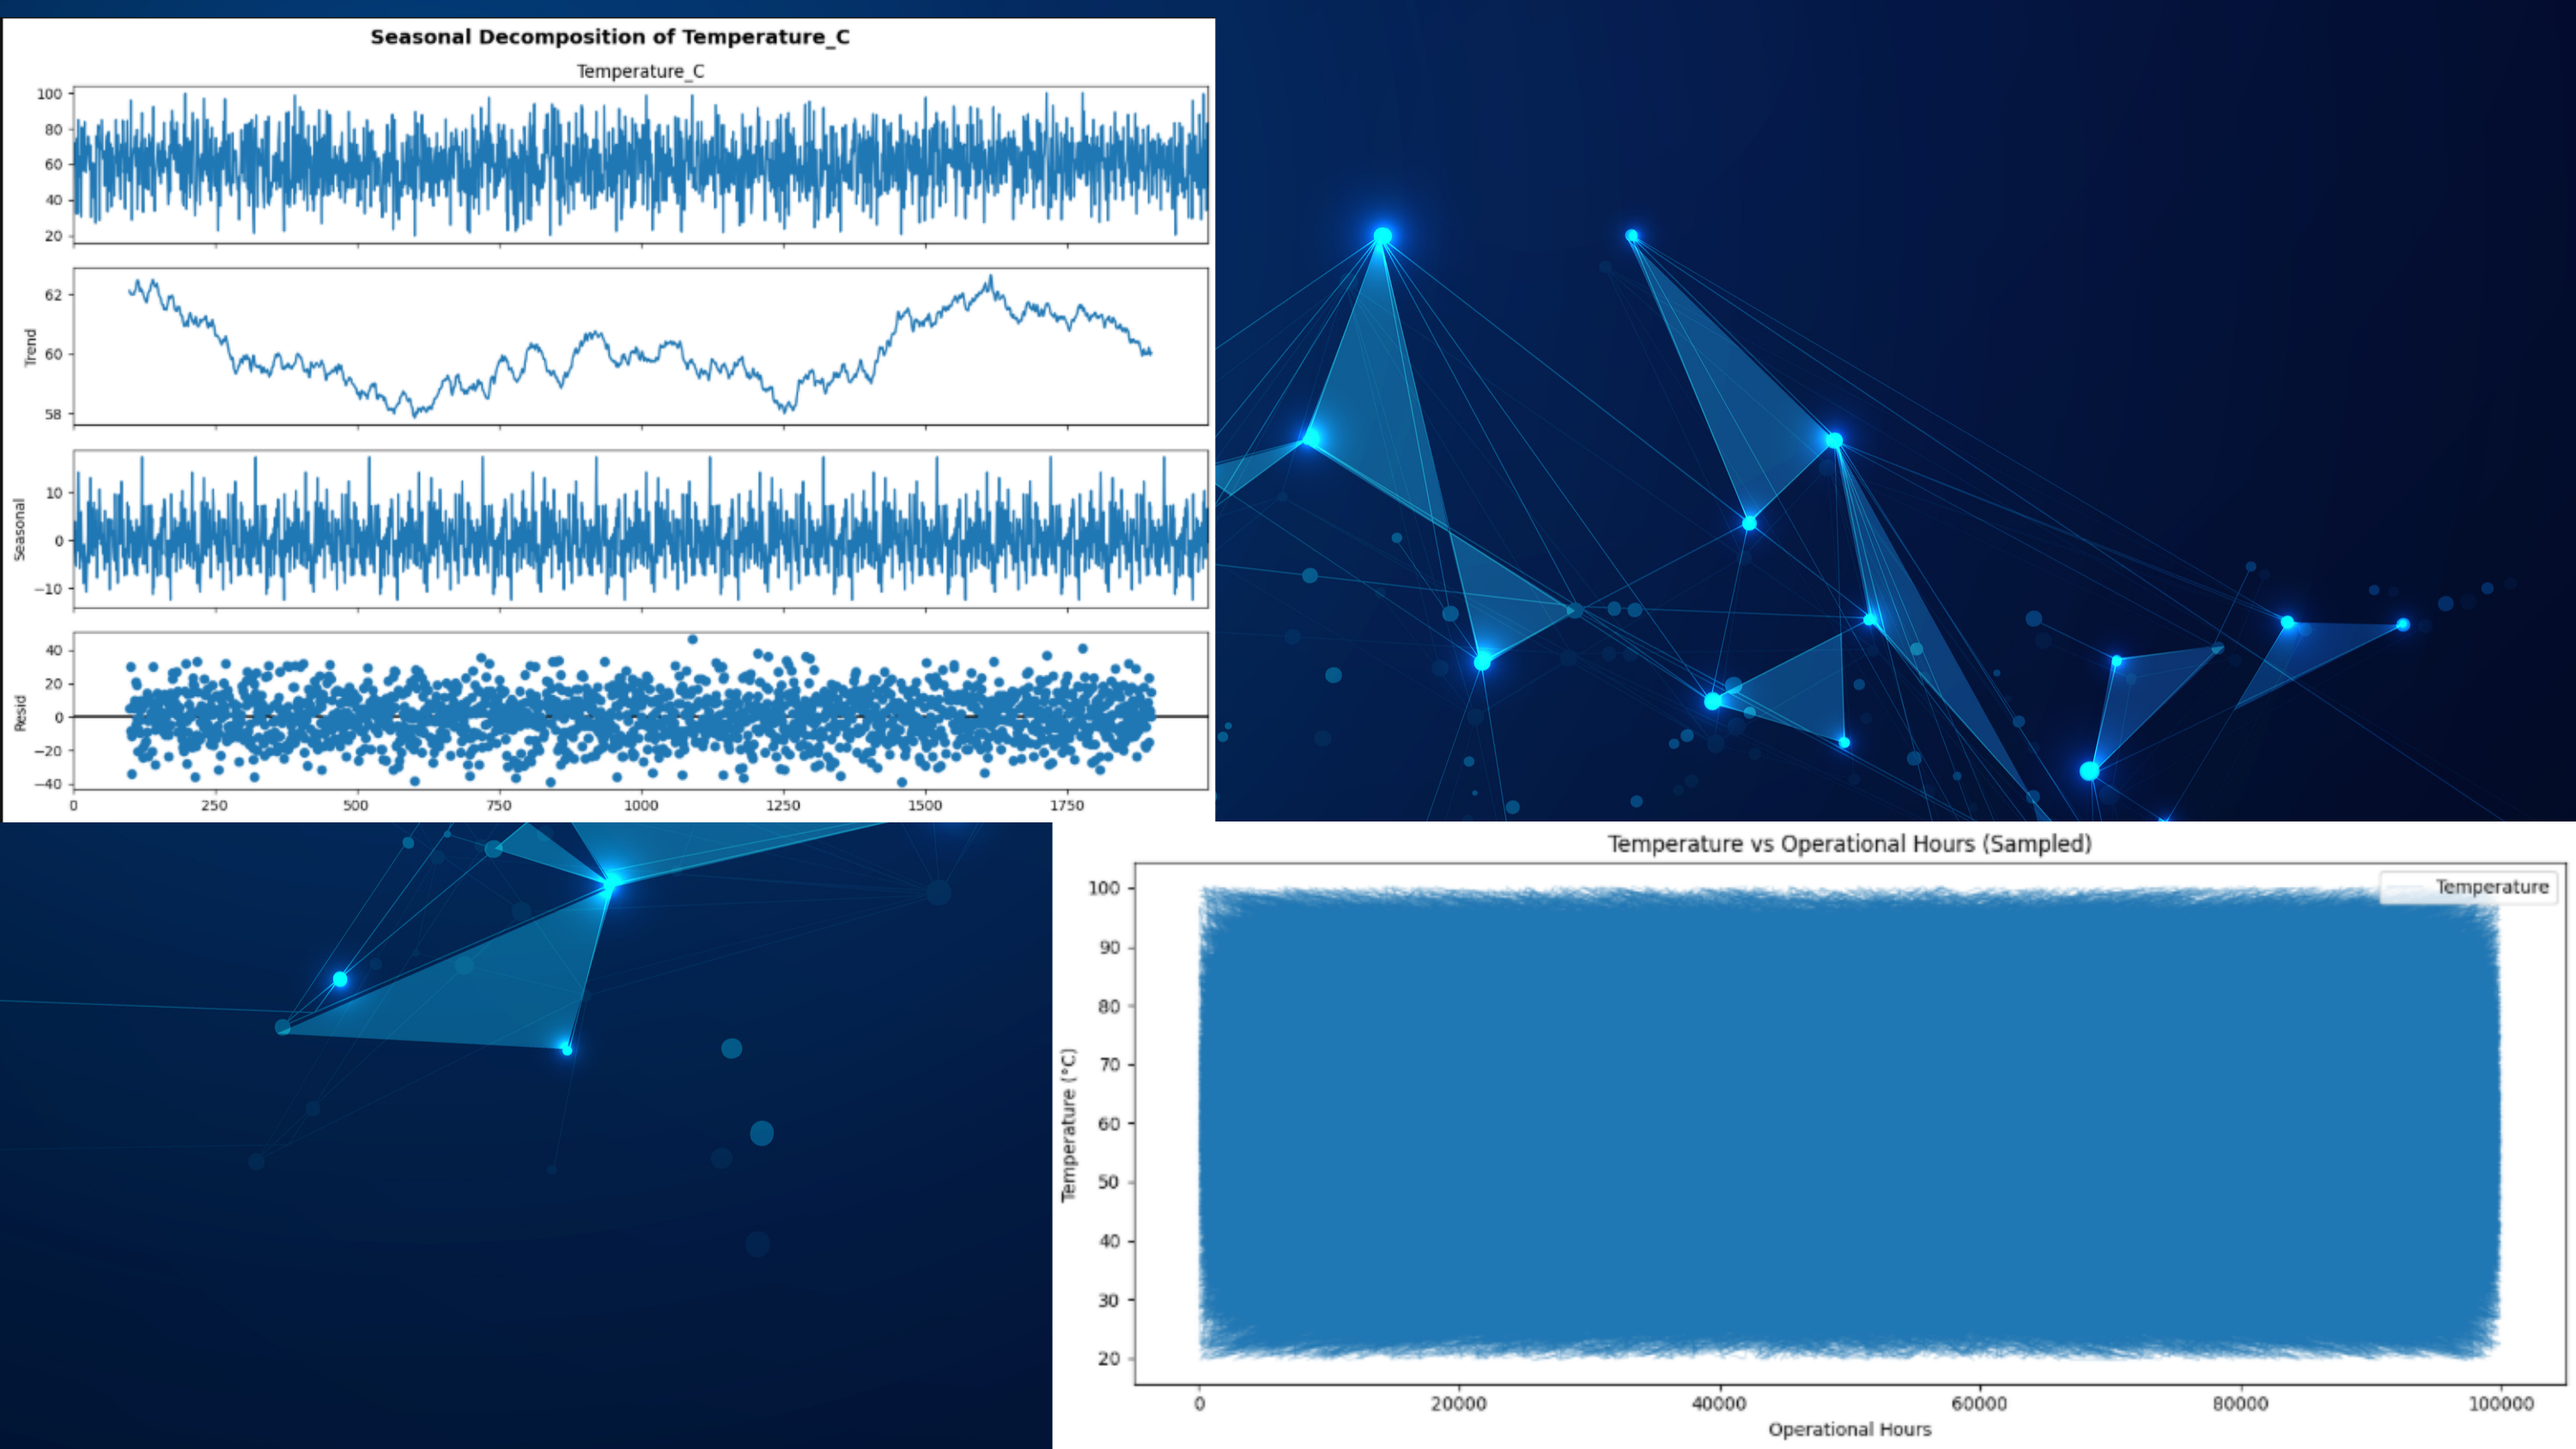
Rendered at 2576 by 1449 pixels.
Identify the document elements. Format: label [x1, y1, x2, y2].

text_box [0, 822, 1052, 1449]
text_box [1052, 822, 2576, 1449]
text_box [0, 17, 1216, 822]
text_box [0, 0, 2576, 822]
